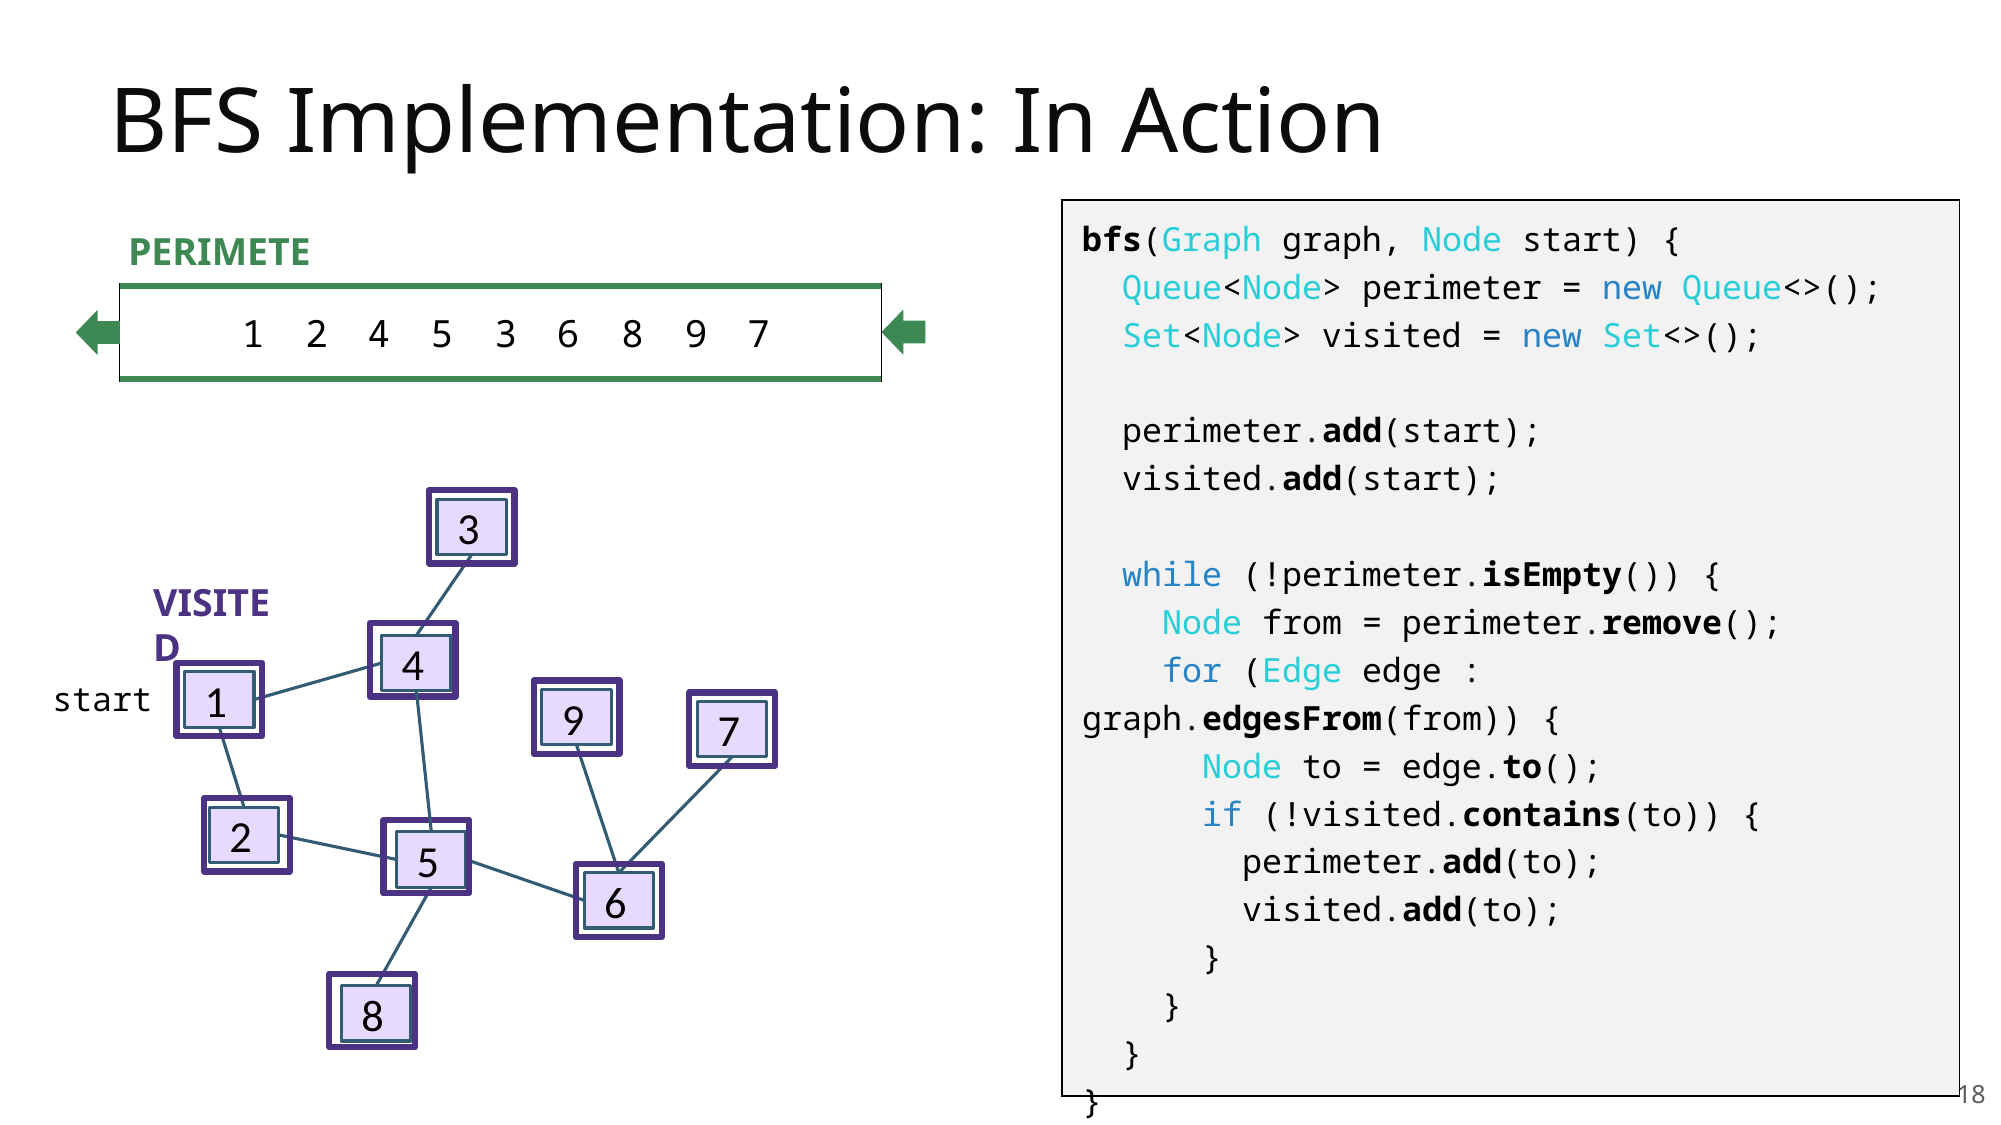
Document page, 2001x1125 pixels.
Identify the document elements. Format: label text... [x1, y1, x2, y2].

table_header [120, 289, 881, 376]
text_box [416, 690, 432, 833]
text_box PERIMETER [113, 220, 343, 321]
text_box [329, 973, 416, 1048]
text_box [416, 554, 472, 636]
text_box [465, 859, 585, 901]
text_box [253, 662, 382, 700]
text_box 2 [290, 302, 342, 363]
text_box [428, 490, 515, 564]
text_box [881, 309, 926, 355]
text_box [369, 623, 456, 697]
text_box start [13, 657, 173, 737]
text_box 9 [670, 302, 722, 363]
text_box 1 [226, 302, 278, 363]
title BFS Implementation: In Action [94, 43, 1930, 210]
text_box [376, 886, 432, 986]
text_box 5 [415, 302, 467, 363]
text_box [204, 798, 290, 872]
text_box [176, 662, 263, 737]
text_box [533, 680, 620, 754]
text_box bfs(Graph graph, Node start) { Queue<Node> perimeter = new Queue<>(); Set<Node> visited = new Set<>(); perimeter.add(start); visited.add(start); while (!perimeter.isEmpty()) { Node from = perimeter.remove(); for (Edge edge : graph.edgesFrom(from)) { Node to = edge.to(); if (!visited.contains(to)) { perimeter.add(to); visited.add(to); } } } } [1062, 200, 1960, 1096]
text_box [75, 309, 120, 356]
text_box [383, 819, 470, 894]
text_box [576, 744, 620, 873]
text_box 8 [606, 302, 658, 363]
text_box 7 [732, 302, 784, 363]
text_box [278, 834, 397, 860]
text_box 6 [541, 302, 593, 363]
text_box 4 [352, 302, 404, 363]
text_box [689, 692, 776, 766]
text_box 3 [479, 302, 531, 363]
text_box VISITED [138, 571, 305, 676]
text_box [623, 756, 733, 873]
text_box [219, 726, 245, 808]
text_box [575, 880, 662, 938]
